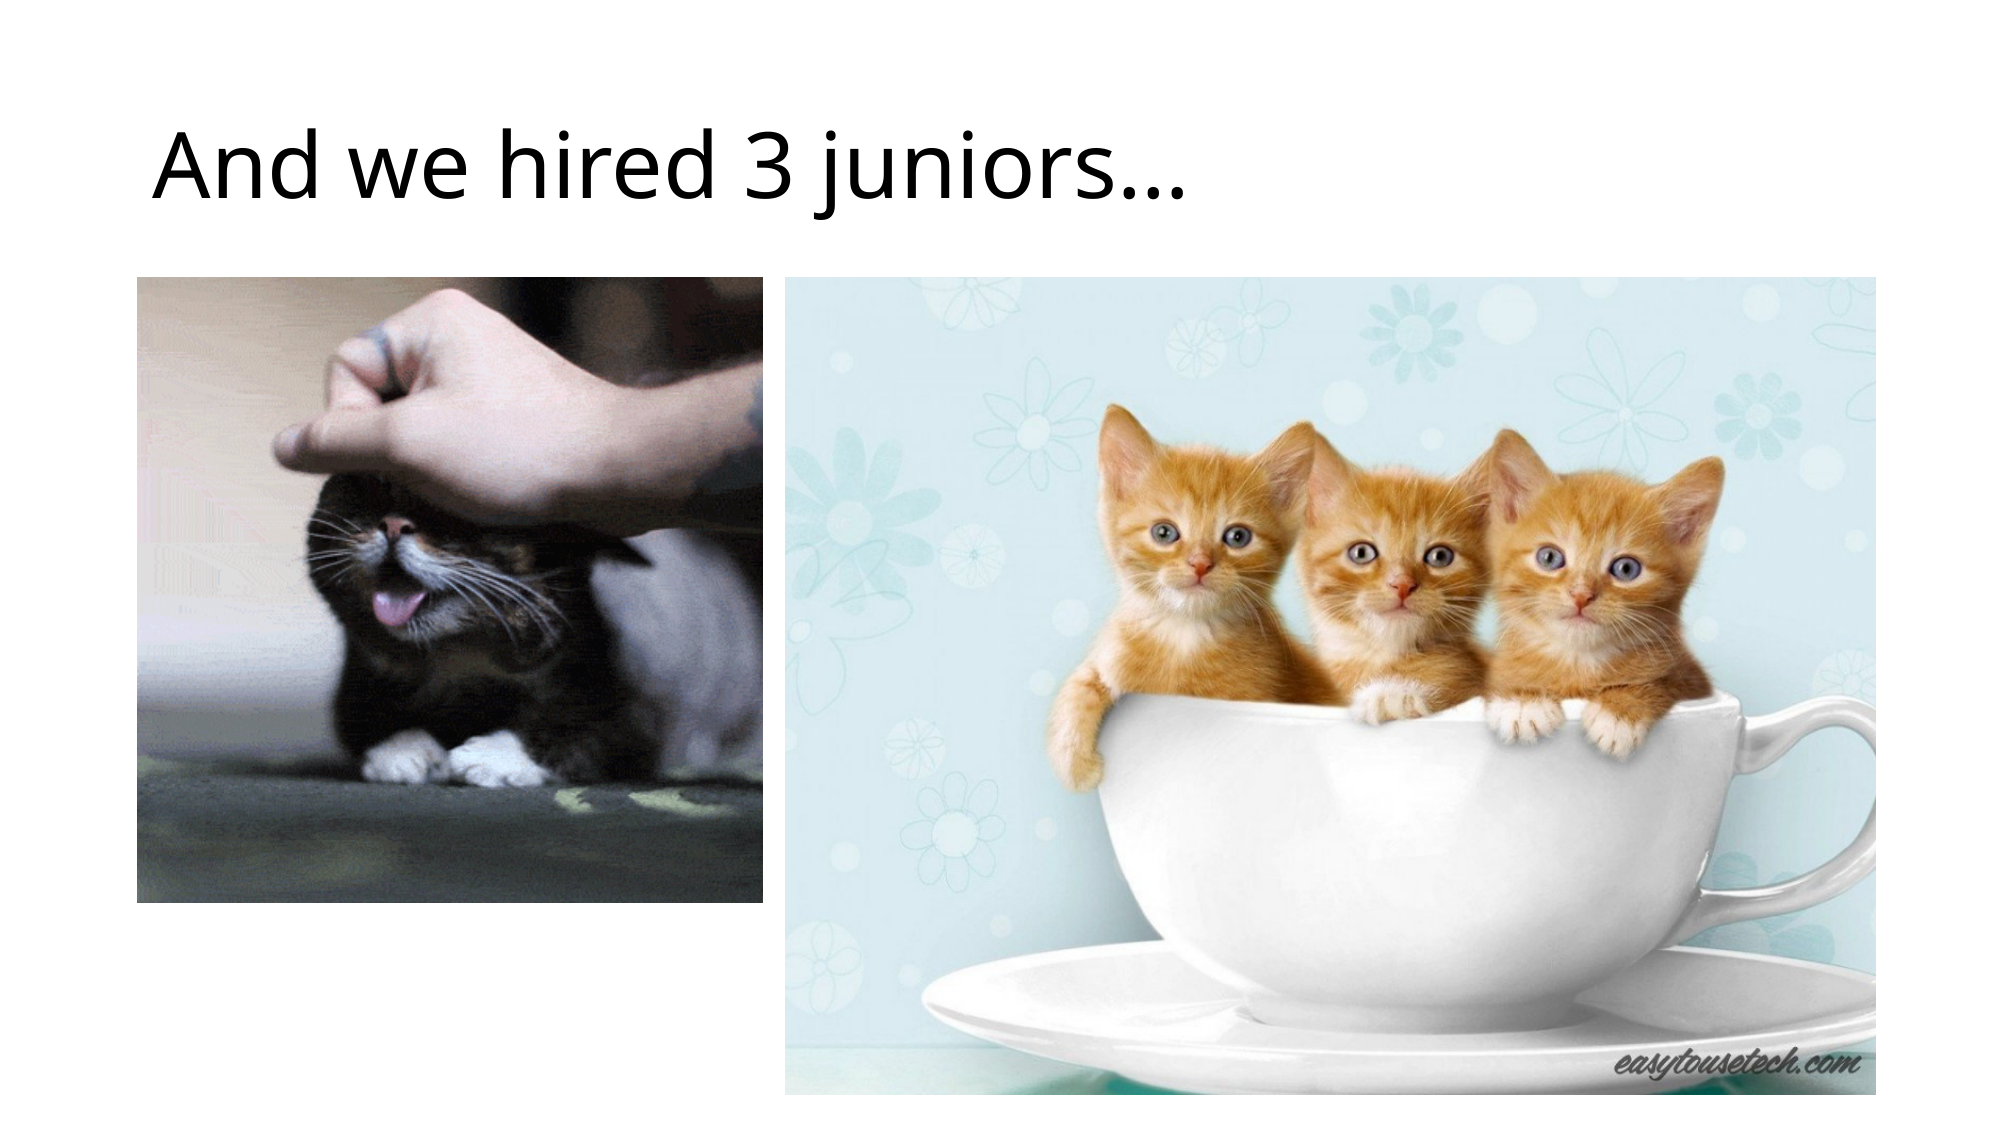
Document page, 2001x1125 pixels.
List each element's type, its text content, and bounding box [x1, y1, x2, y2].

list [137, 277, 763, 903]
picture [785, 277, 1876, 1095]
title And we hired 3 juniors… [137, 59, 1863, 278]
